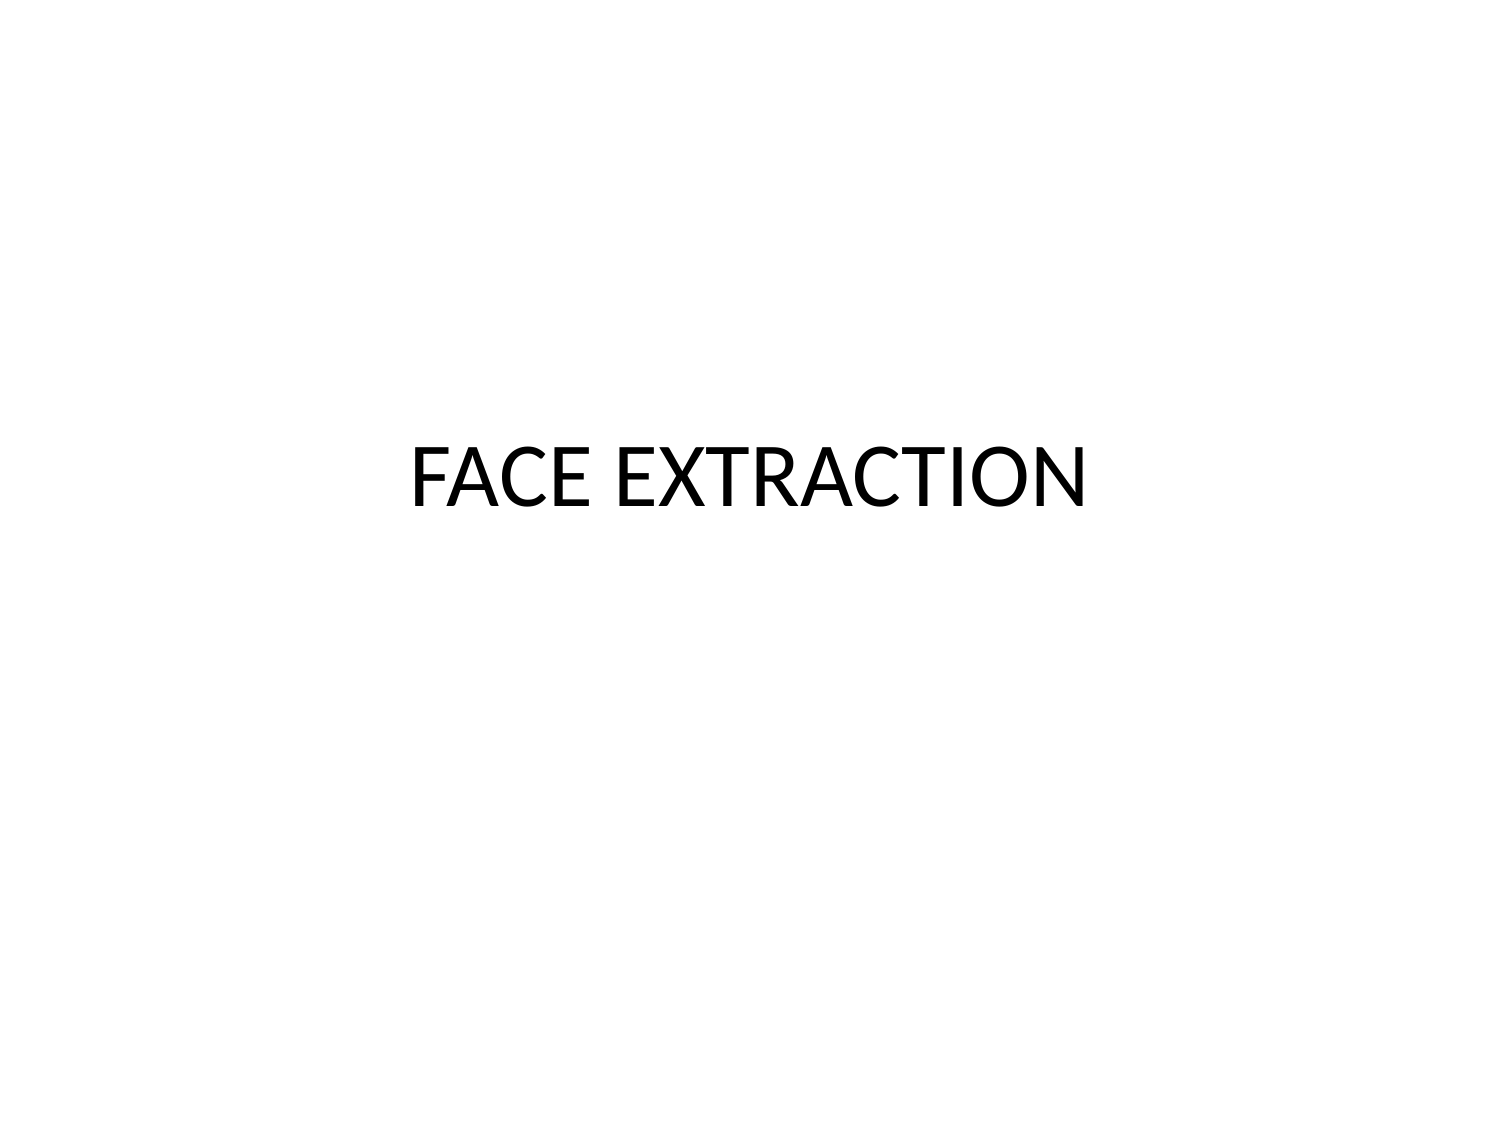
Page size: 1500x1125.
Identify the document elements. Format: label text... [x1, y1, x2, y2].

title FACE EXTRACTION [112, 349, 1388, 591]
